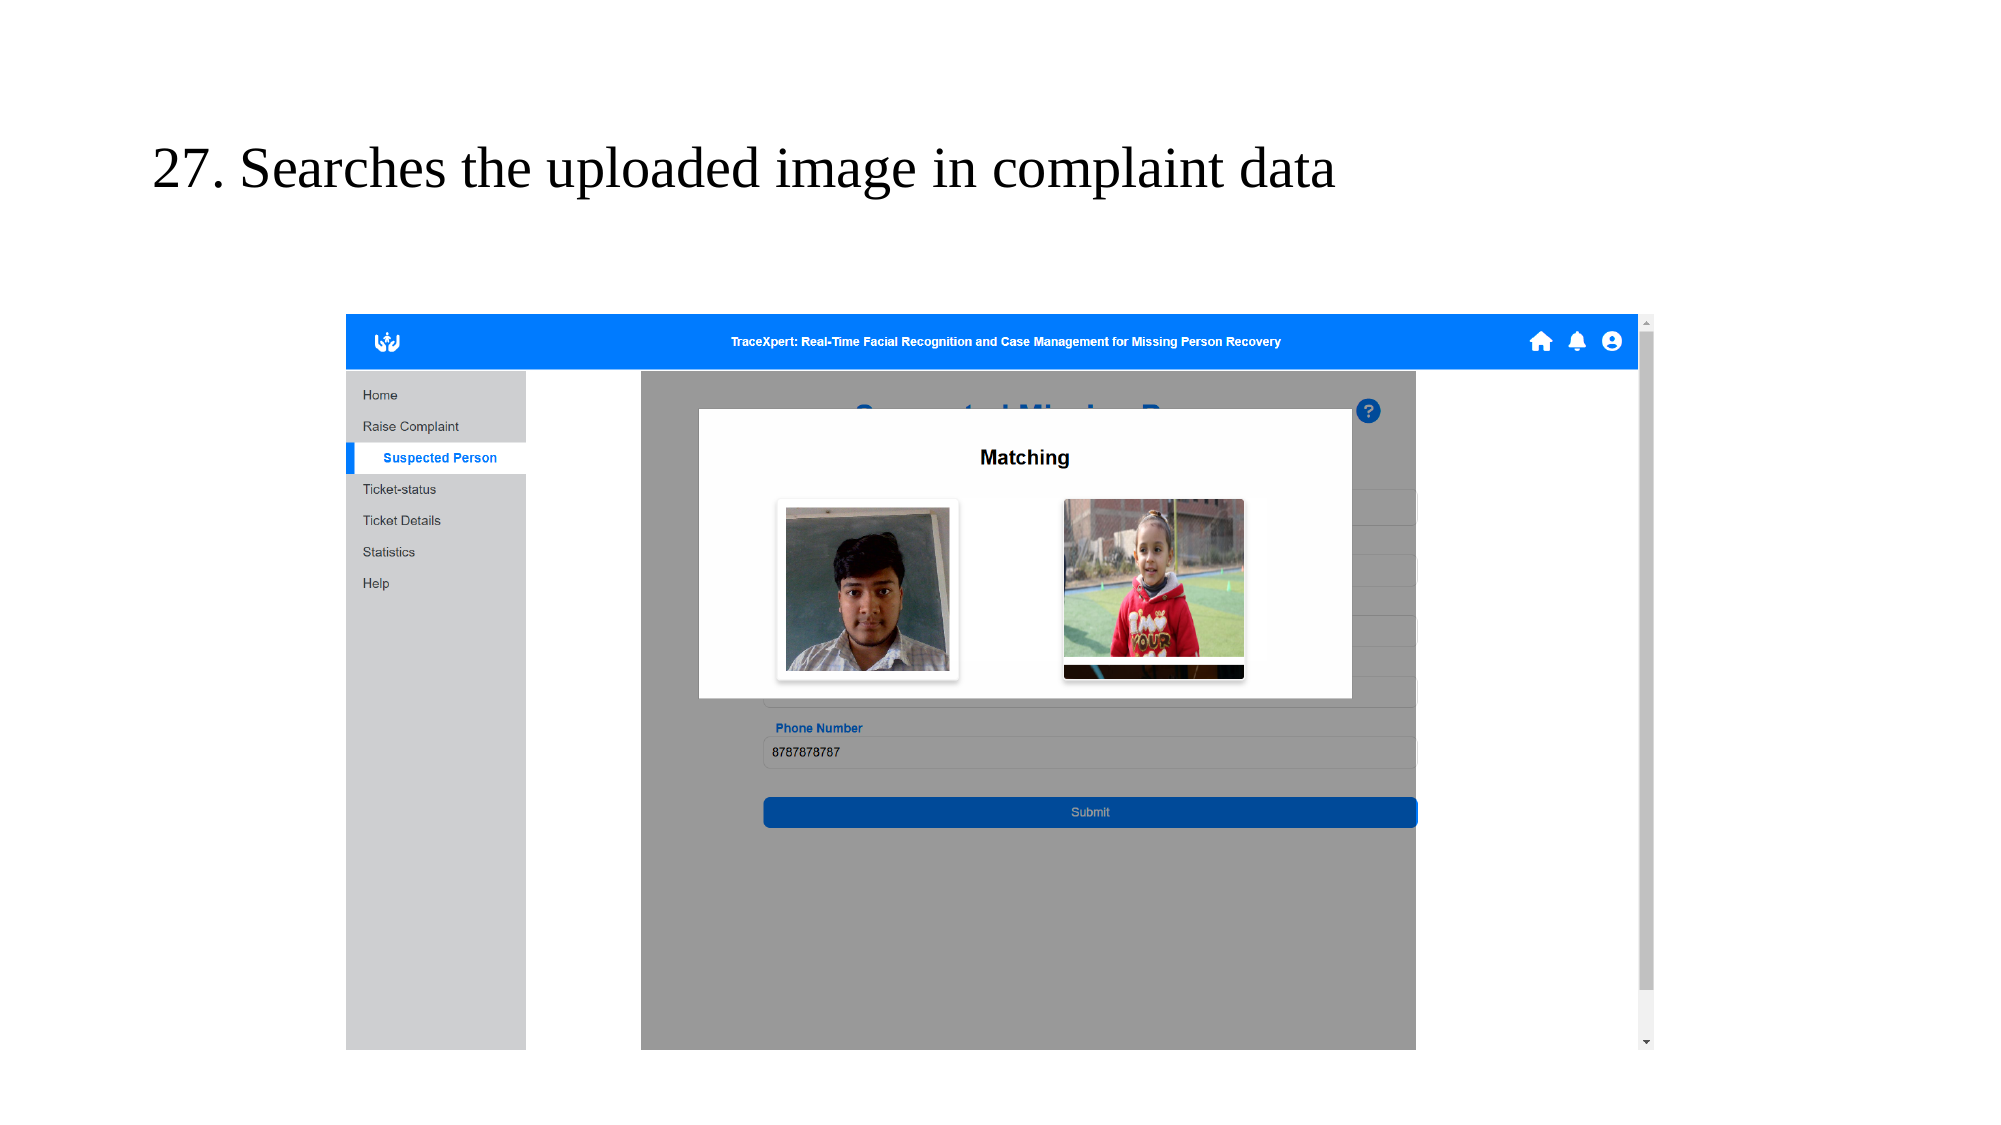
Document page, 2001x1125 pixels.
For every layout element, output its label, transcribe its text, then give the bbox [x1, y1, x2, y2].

title 27. Searches the uploaded image in complaint data [137, 59, 1863, 278]
picture [346, 314, 1654, 1050]
